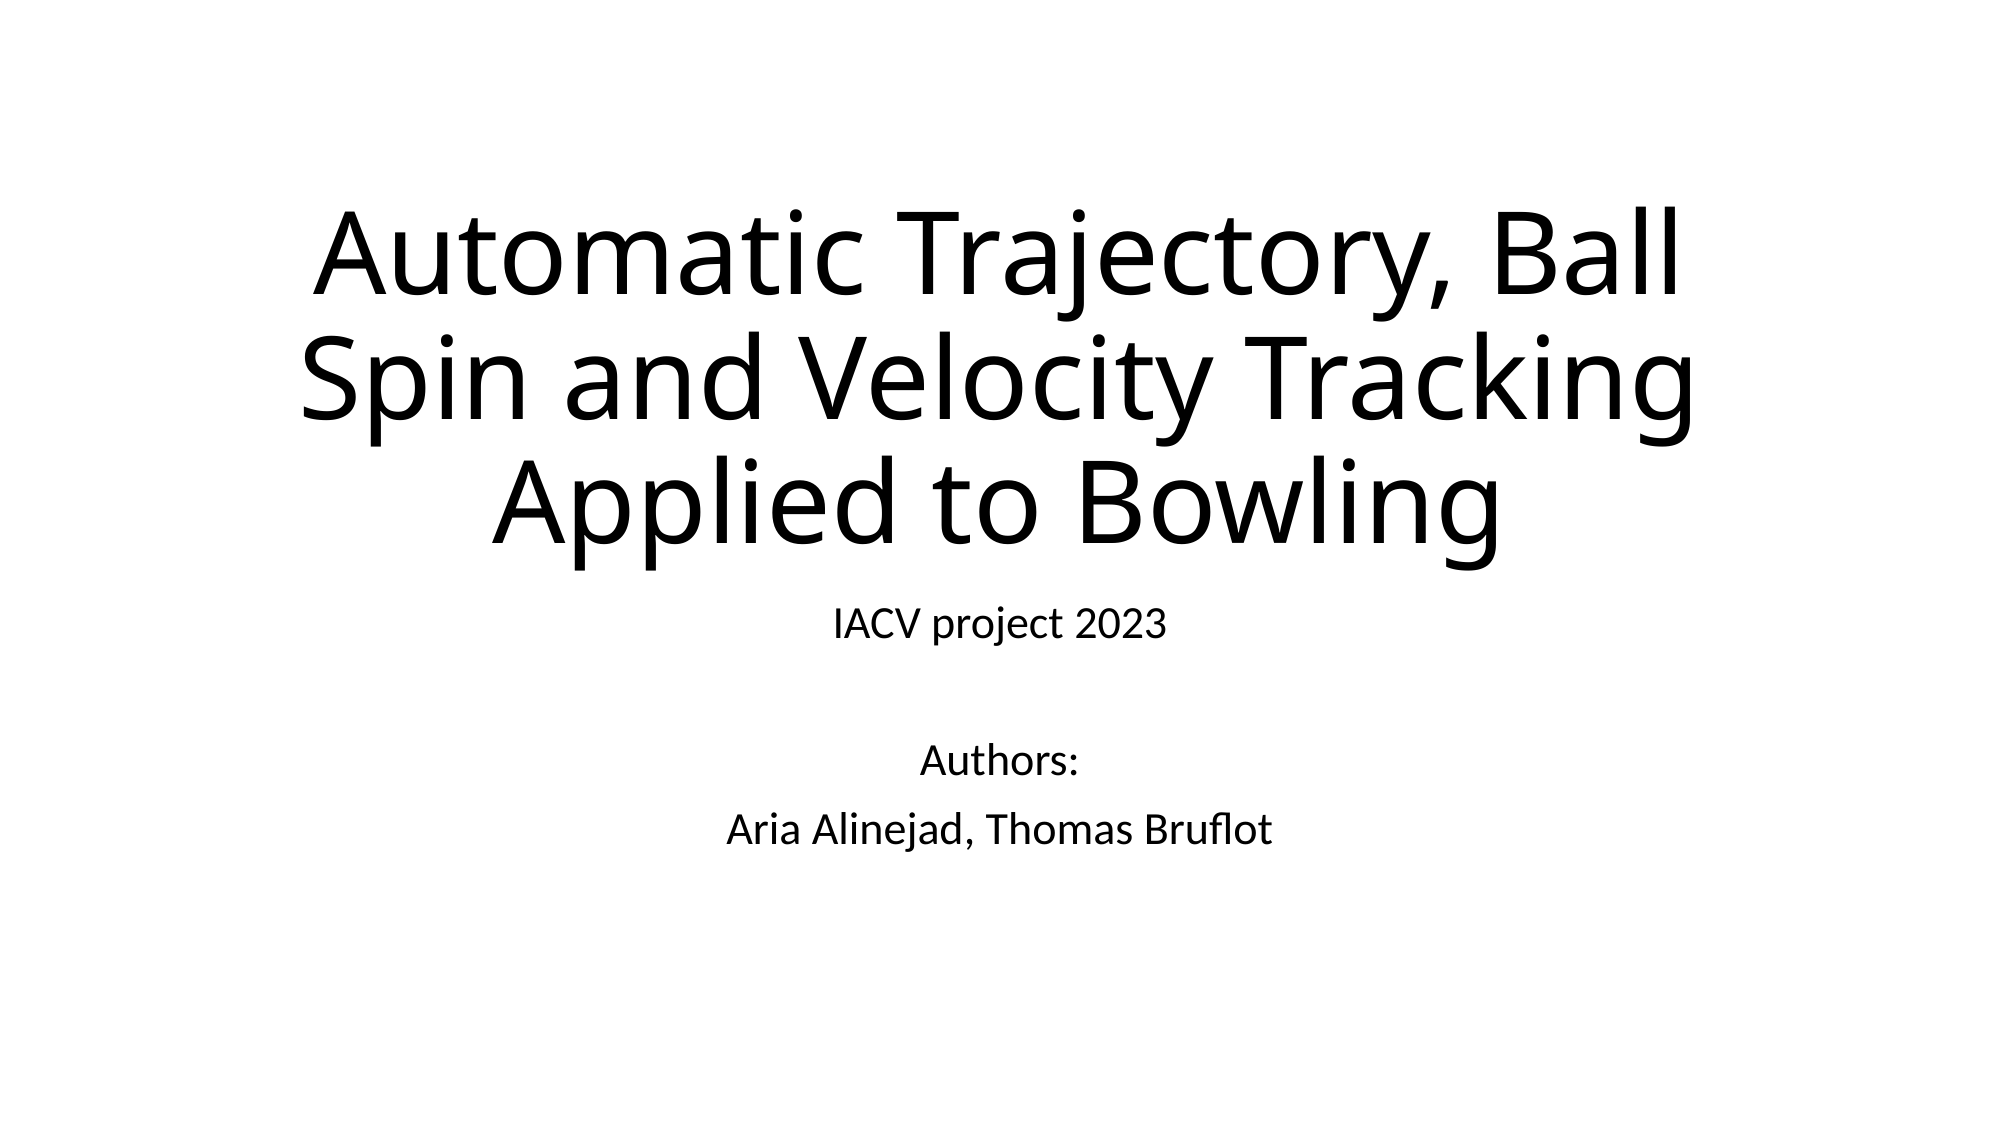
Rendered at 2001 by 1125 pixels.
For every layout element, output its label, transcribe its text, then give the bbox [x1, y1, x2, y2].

title Automatic Trajectory, Ball Spin and Velocity Tracking Applied to Bowling [249, 184, 1750, 576]
subtitle IACV project 2023 Authors: Aria Alinejad, Thomas Bruflot [249, 590, 1750, 863]
